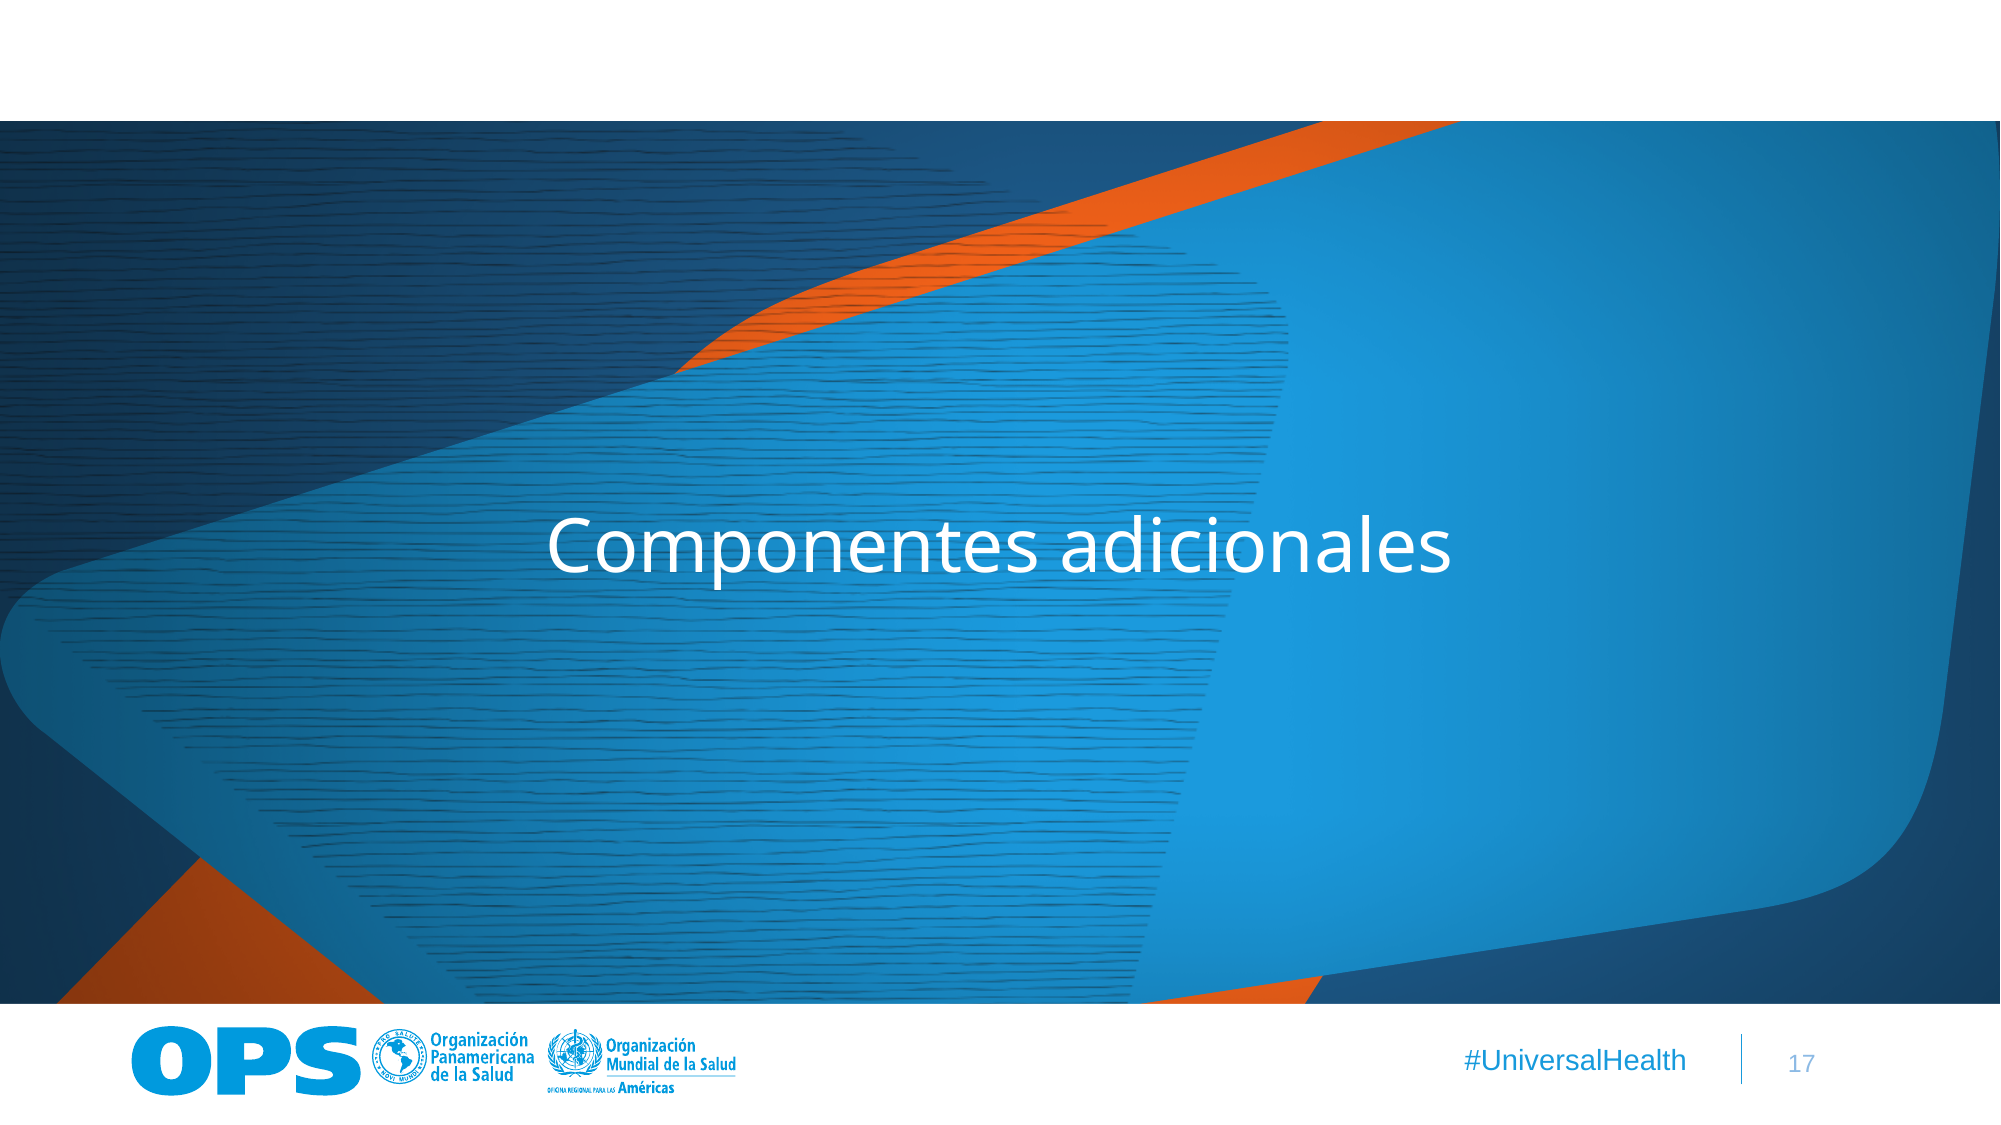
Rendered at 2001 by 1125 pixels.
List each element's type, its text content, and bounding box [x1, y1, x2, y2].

list Componentes adicionales [131, 499, 1869, 626]
picture [580, 1053, 594, 1070]
picture [556, 1038, 562, 1056]
picture [0, 121, 2000, 1003]
picture [593, 1087, 606, 1093]
picture [566, 1061, 579, 1071]
picture [582, 1042, 587, 1050]
picture [607, 1087, 616, 1093]
picture [583, 1087, 592, 1093]
picture [577, 1032, 594, 1048]
picture [563, 1032, 573, 1038]
picture [395, 1029, 401, 1036]
slide_number 17 [1741, 1032, 1863, 1093]
picture [547, 1087, 561, 1093]
picture [403, 1076, 409, 1084]
picture [407, 1035, 421, 1045]
